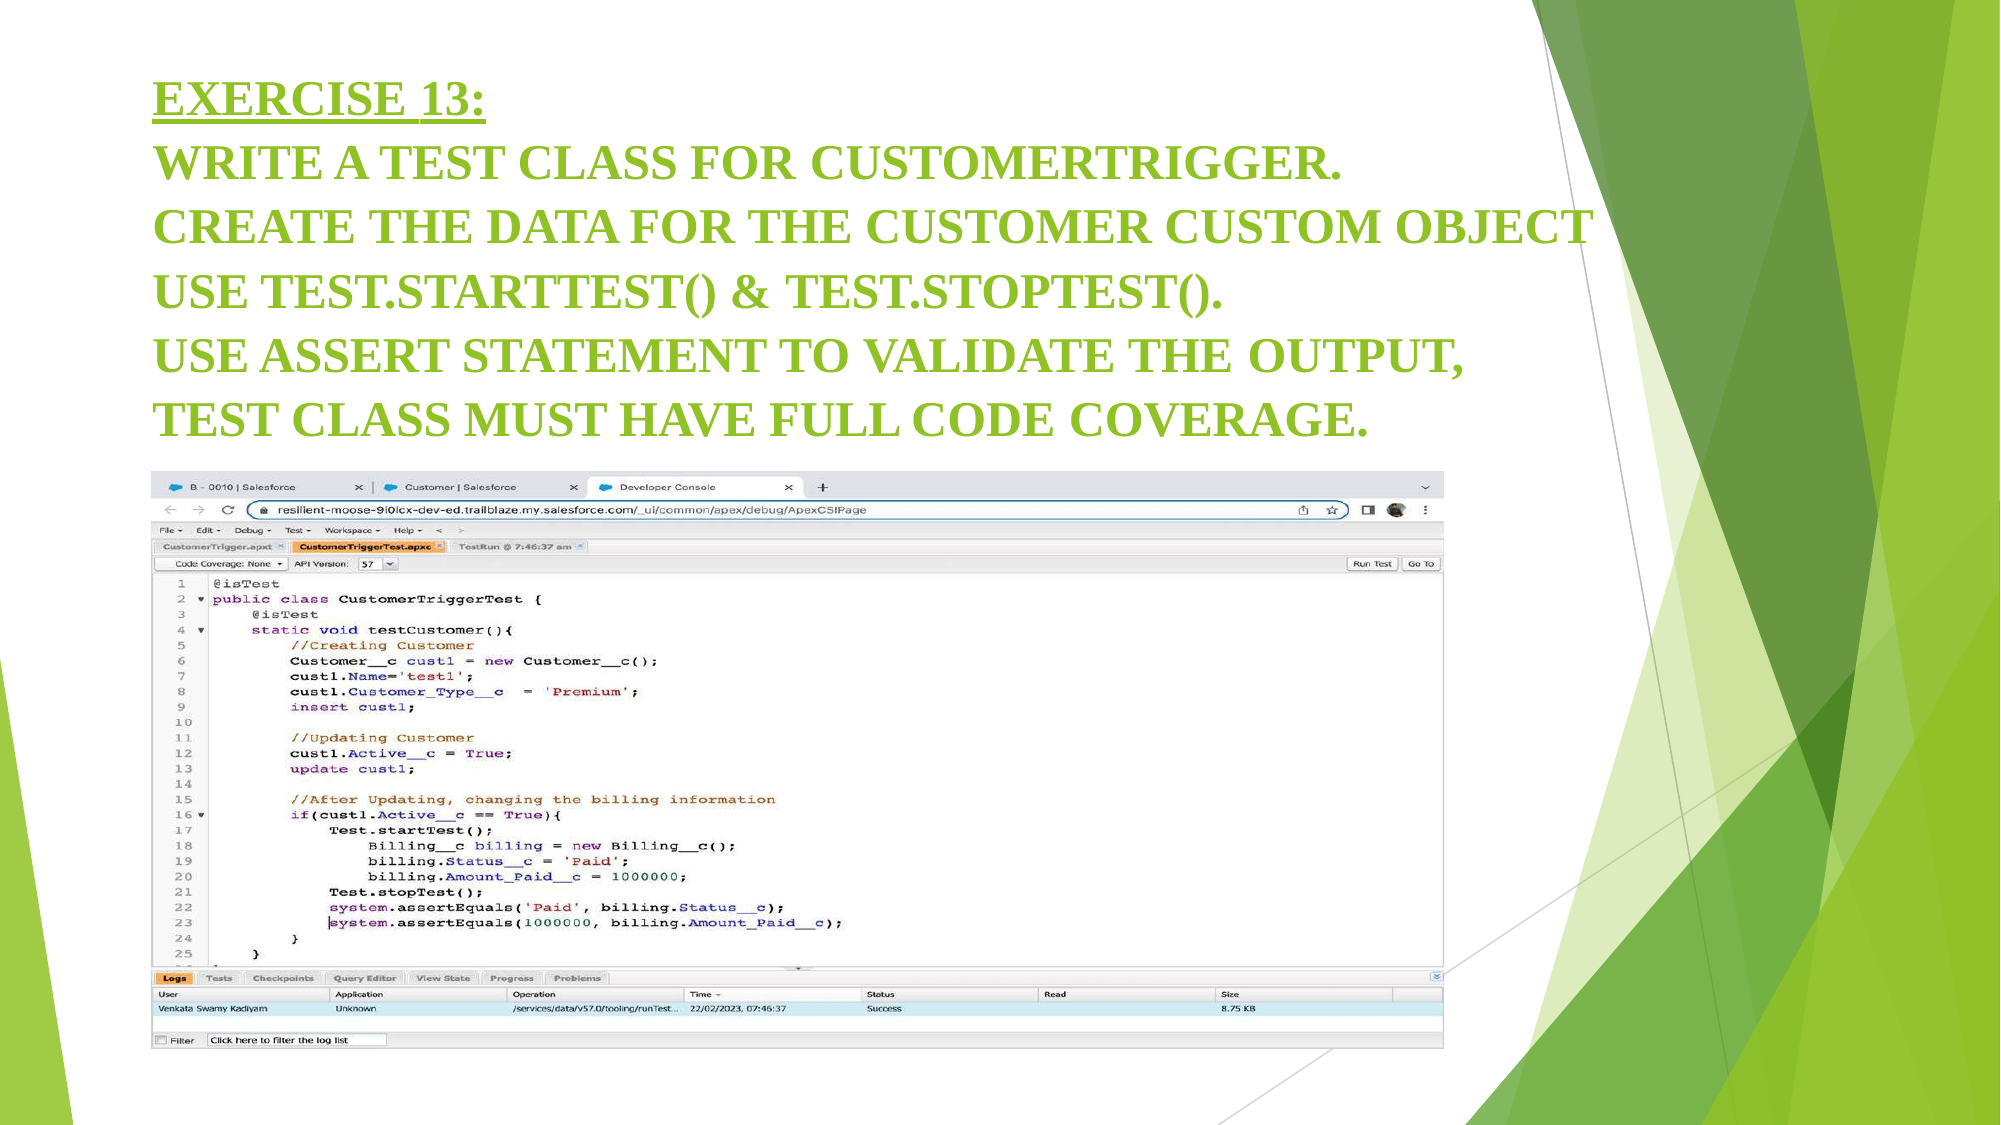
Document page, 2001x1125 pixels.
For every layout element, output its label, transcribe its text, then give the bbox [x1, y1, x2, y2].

text_box EXERCISE 13: WRITE A TEST CLASS FOR CUSTOMERTRIGGER. CREATE THE DATA FOR THE CUSTOMER CUSTOM OBJECT USE TEST.STARTTEST() & TEST.STOPTEST(). USE ASSERT STATEMENT TO VALIDATE THE OUTPUT, TEST CLASS MUST HAVE FULL CODE COVERAGE. [150, 59, 1618, 447]
text_box [150, 471, 1445, 1049]
